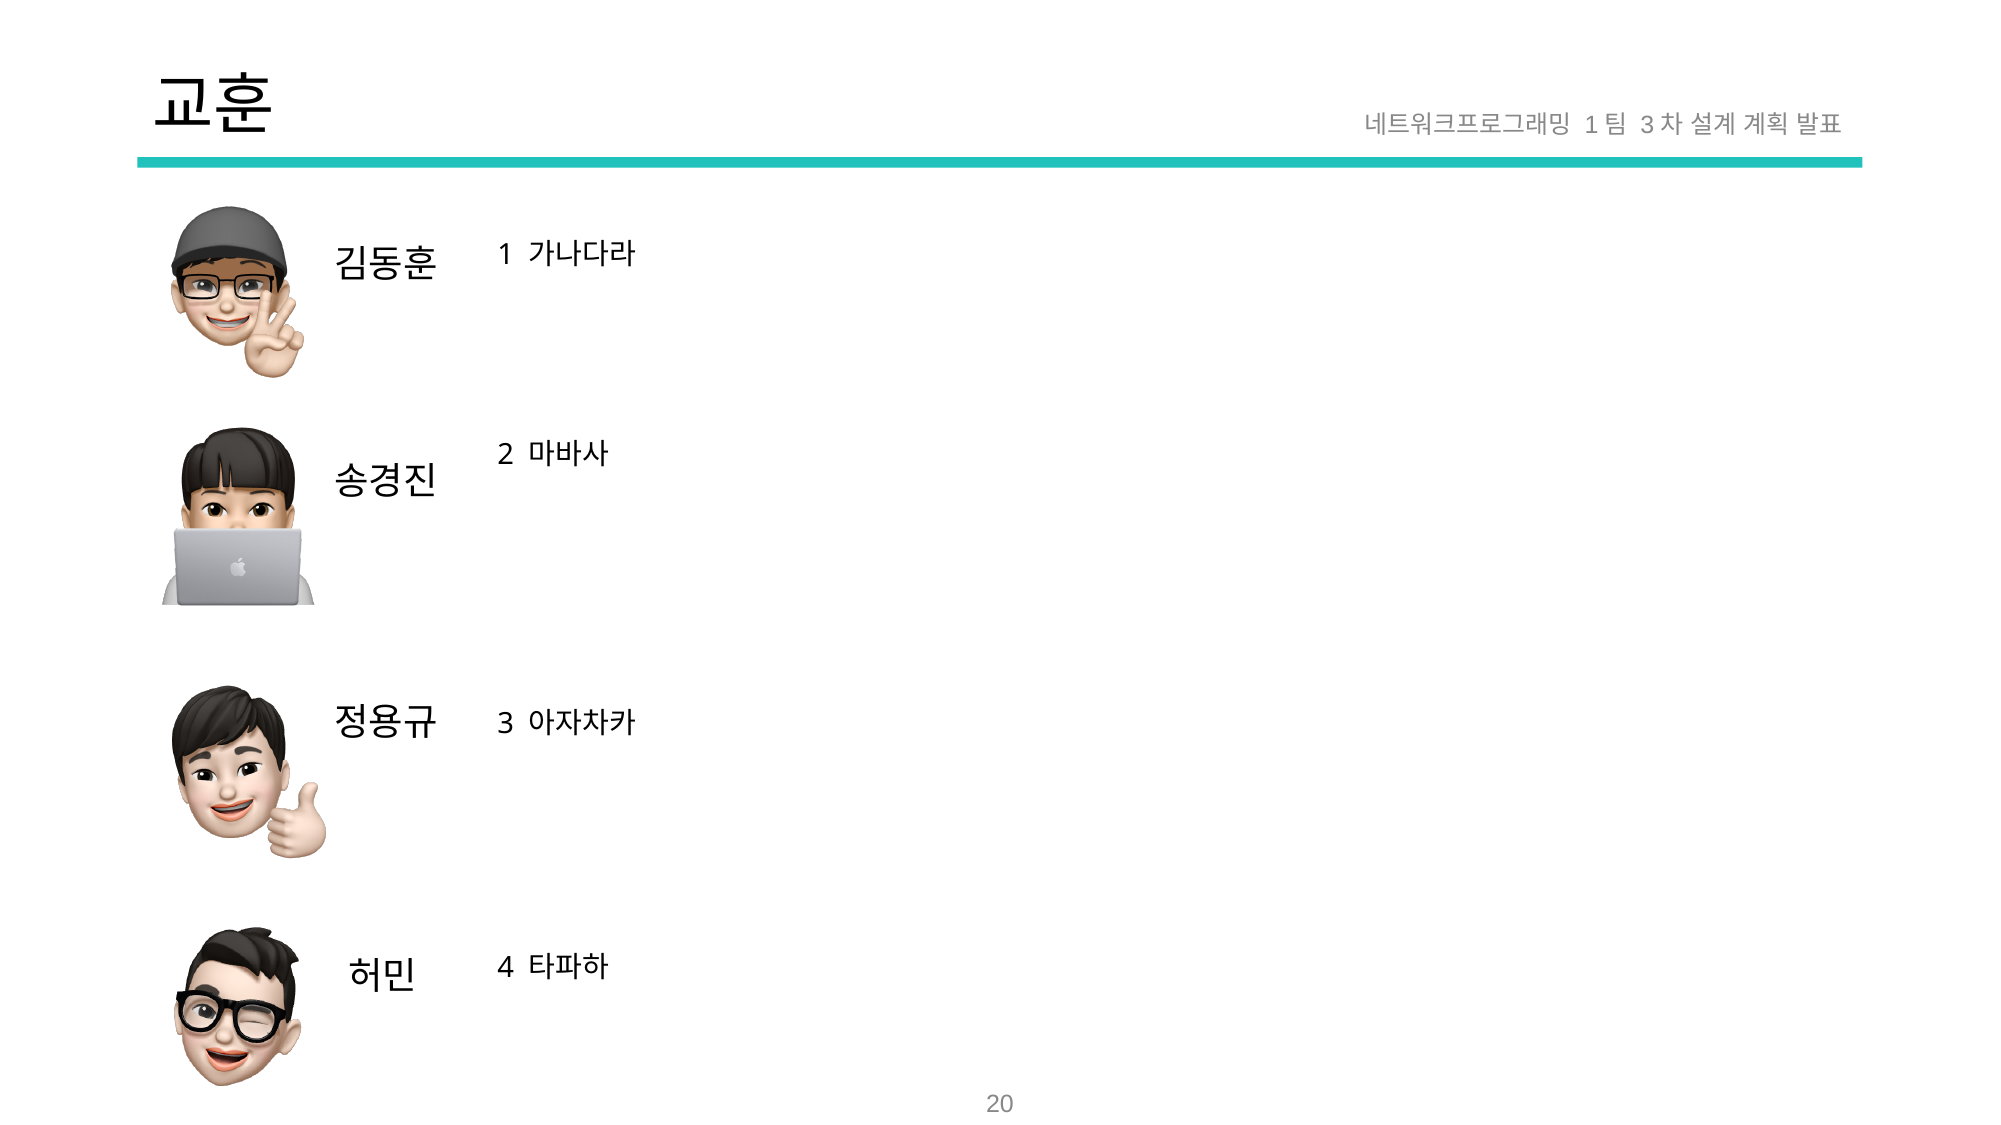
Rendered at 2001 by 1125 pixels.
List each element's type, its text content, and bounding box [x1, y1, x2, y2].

text_box 김동훈 [363, 232, 474, 293]
title 교훈 [137, 59, 1863, 155]
text_box 1 가나다라 [482, 228, 1620, 279]
picture [134, 663, 357, 886]
text_box 송경진 [353, 449, 474, 510]
slide_number 20 [968, 1072, 1032, 1125]
picture [108, 895, 349, 1125]
text_box 4 타파하 [482, 940, 1874, 991]
footer 네트워크프로그래밍 1팀 3차 설계 계획 발표 [1266, 94, 1941, 154]
picture [126, 183, 359, 620]
text_box 허민 [354, 944, 487, 1005]
text_box 3 아자차카 [482, 697, 1874, 747]
text_box [137, 157, 1863, 168]
text_box 정용규 [362, 690, 474, 751]
text_box 2 마바사 [482, 428, 1874, 479]
